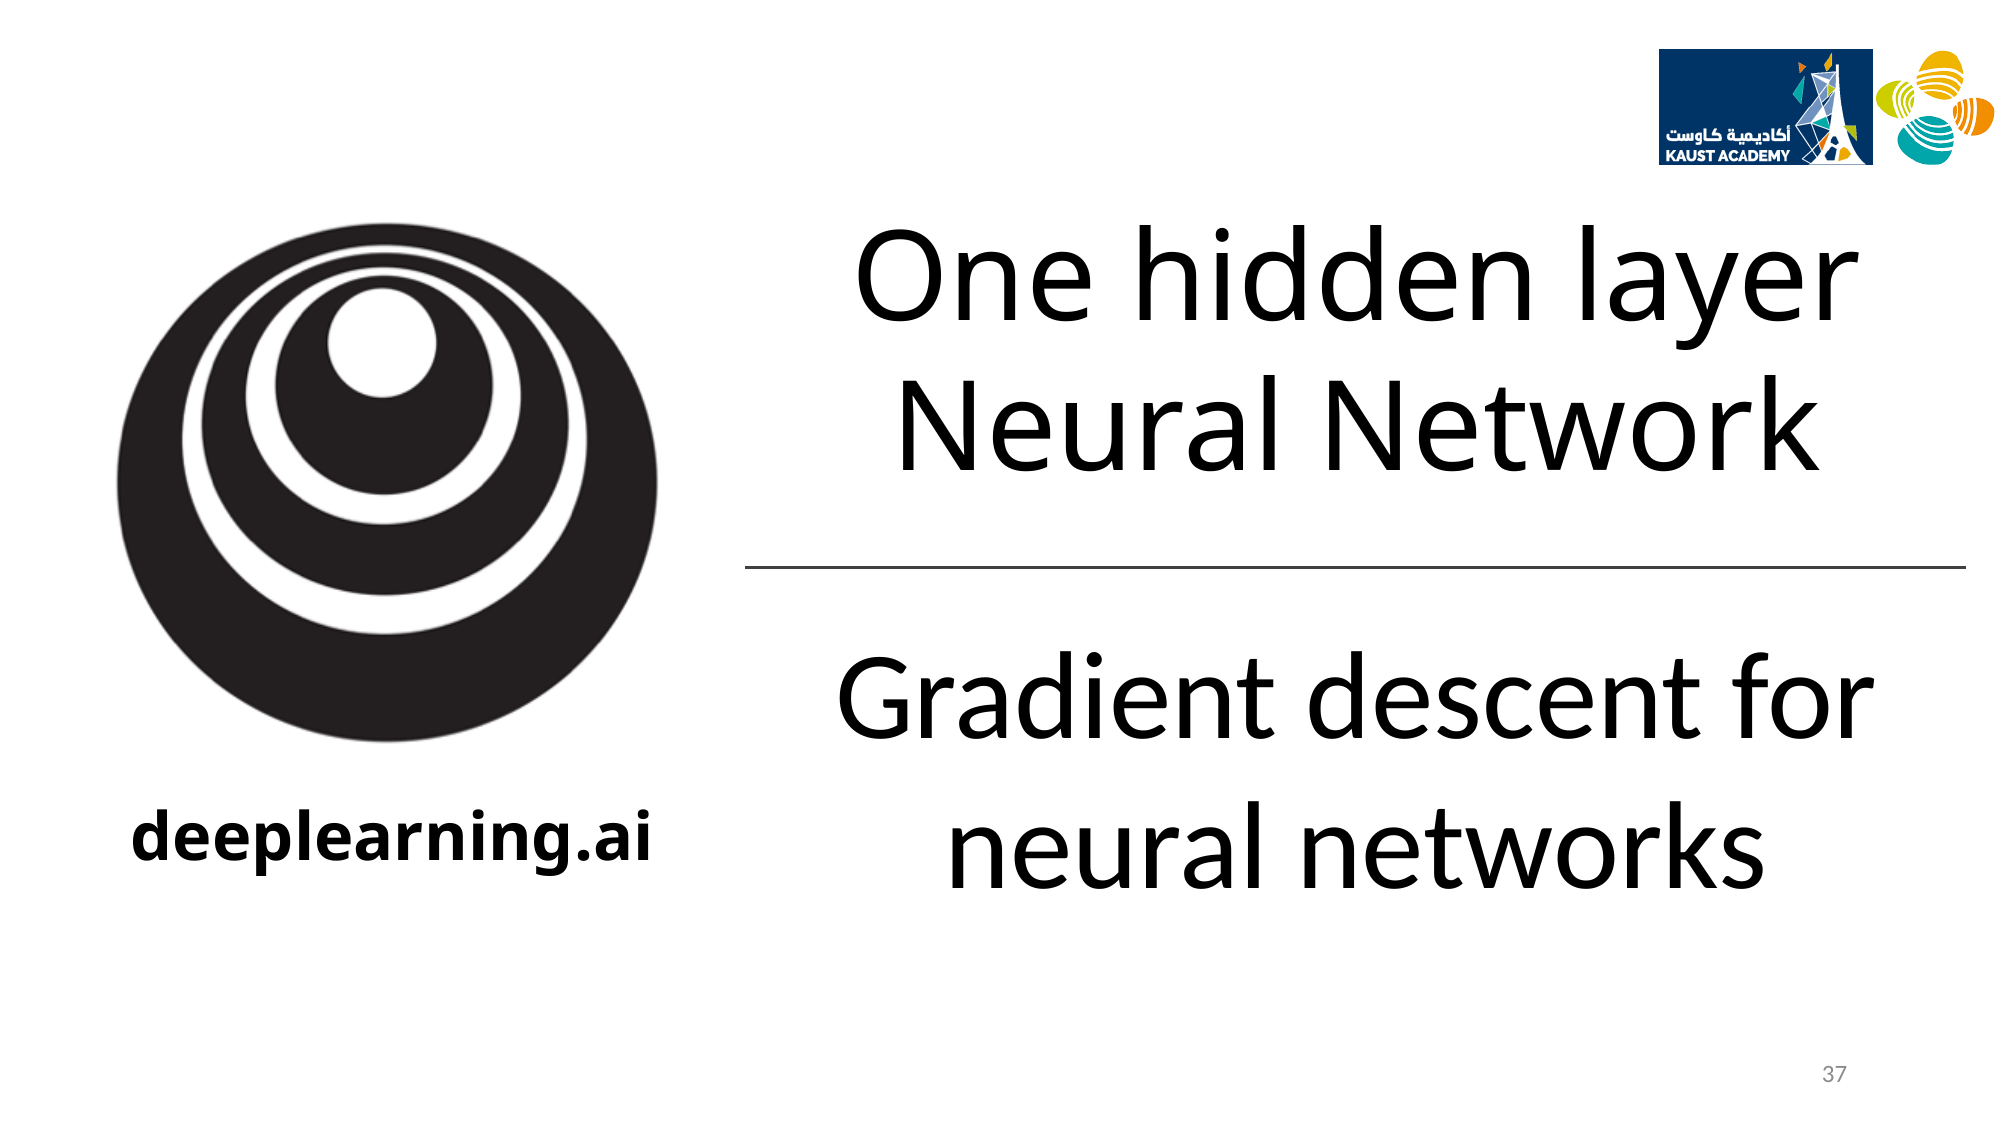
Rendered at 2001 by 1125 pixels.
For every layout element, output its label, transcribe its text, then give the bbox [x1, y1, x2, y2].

text_box Gradient descent for neural networks [820, 605, 1893, 1071]
picture [1659, 49, 2000, 165]
slide_number 37 [1412, 1042, 1863, 1103]
picture [77, 186, 708, 797]
text_box One hidden layer Neural Network [759, 188, 1954, 503]
